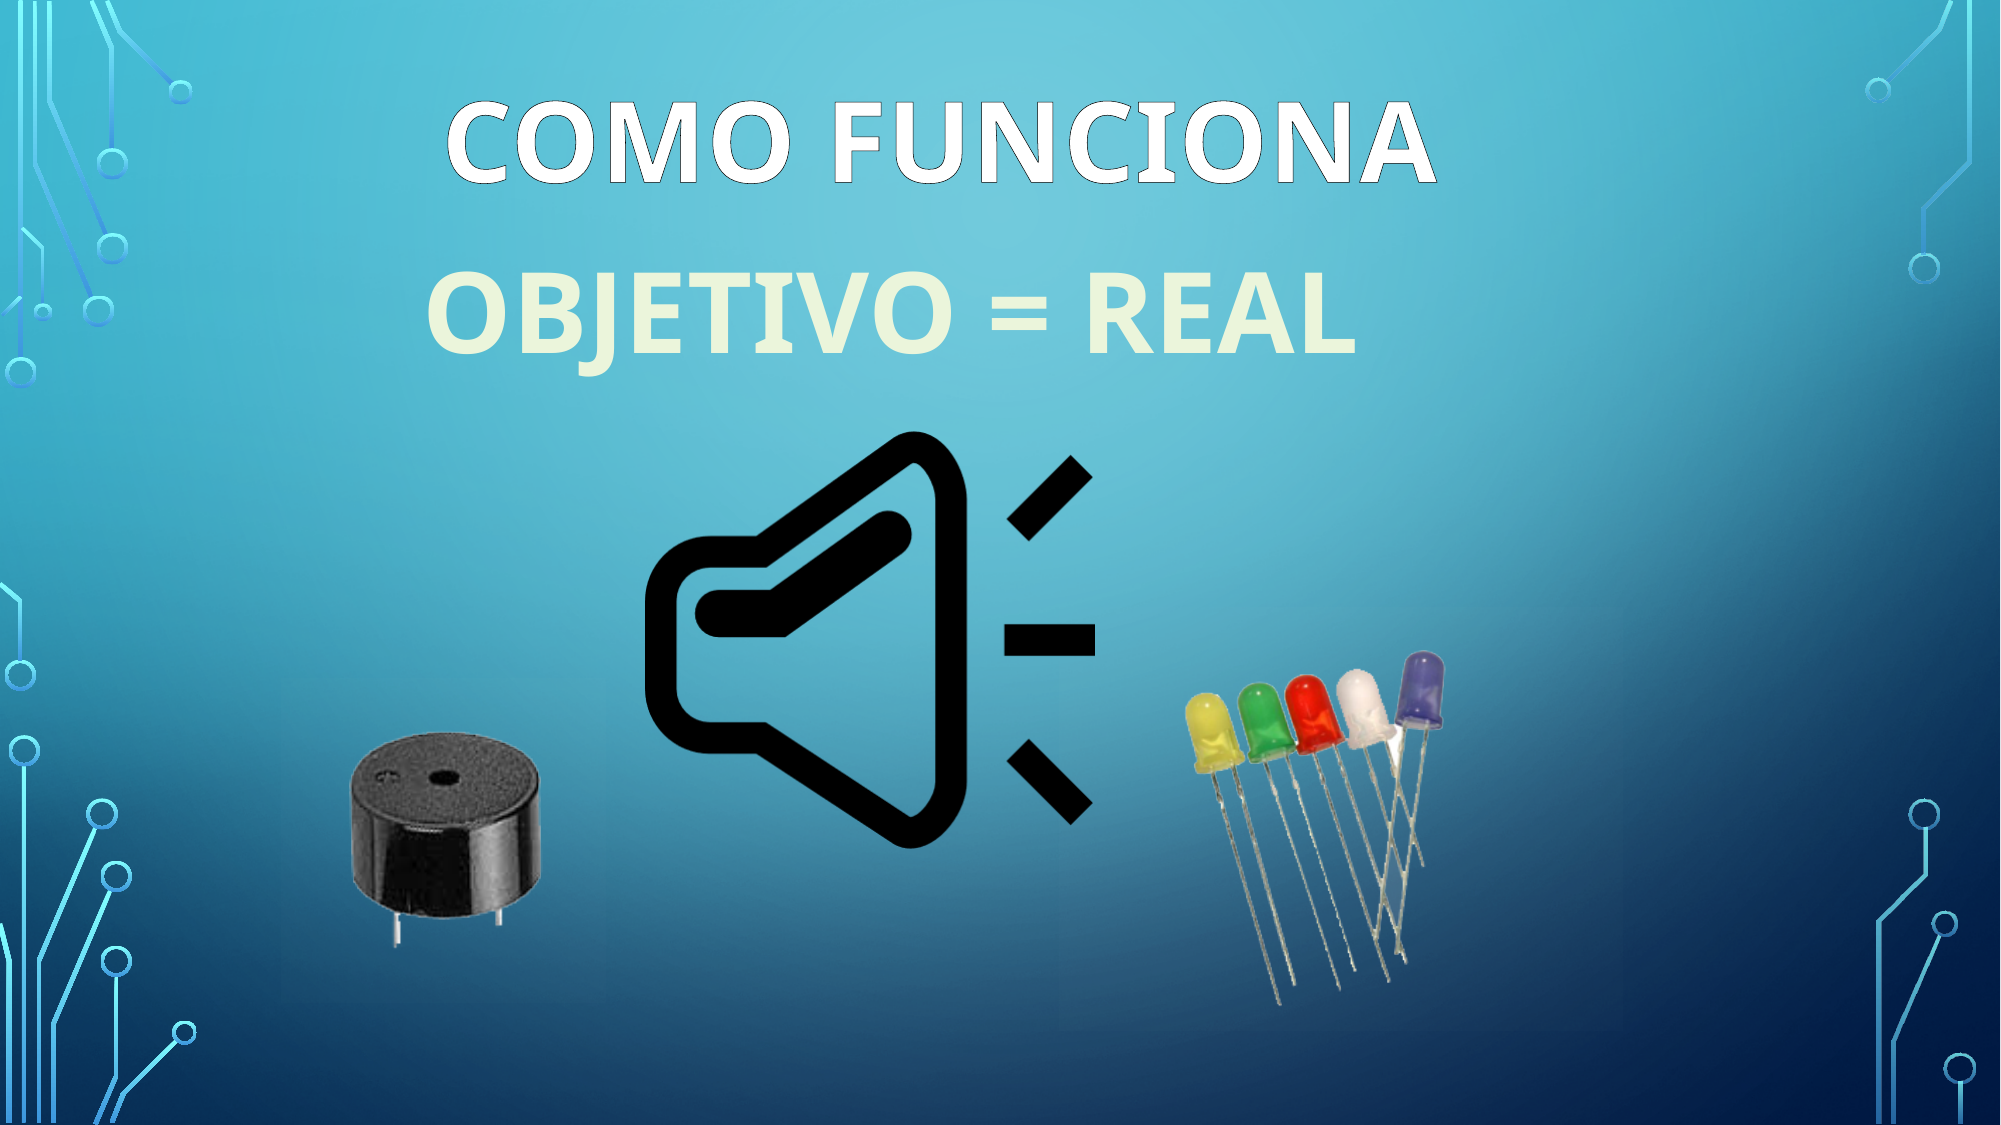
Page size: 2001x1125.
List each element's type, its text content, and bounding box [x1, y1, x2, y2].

picture [644, 415, 1624, 1031]
picture [281, 678, 606, 1003]
text_box OBJETIVO = REAL [407, 233, 1375, 384]
text_box COMO FUNCIONA [426, 62, 1453, 213]
